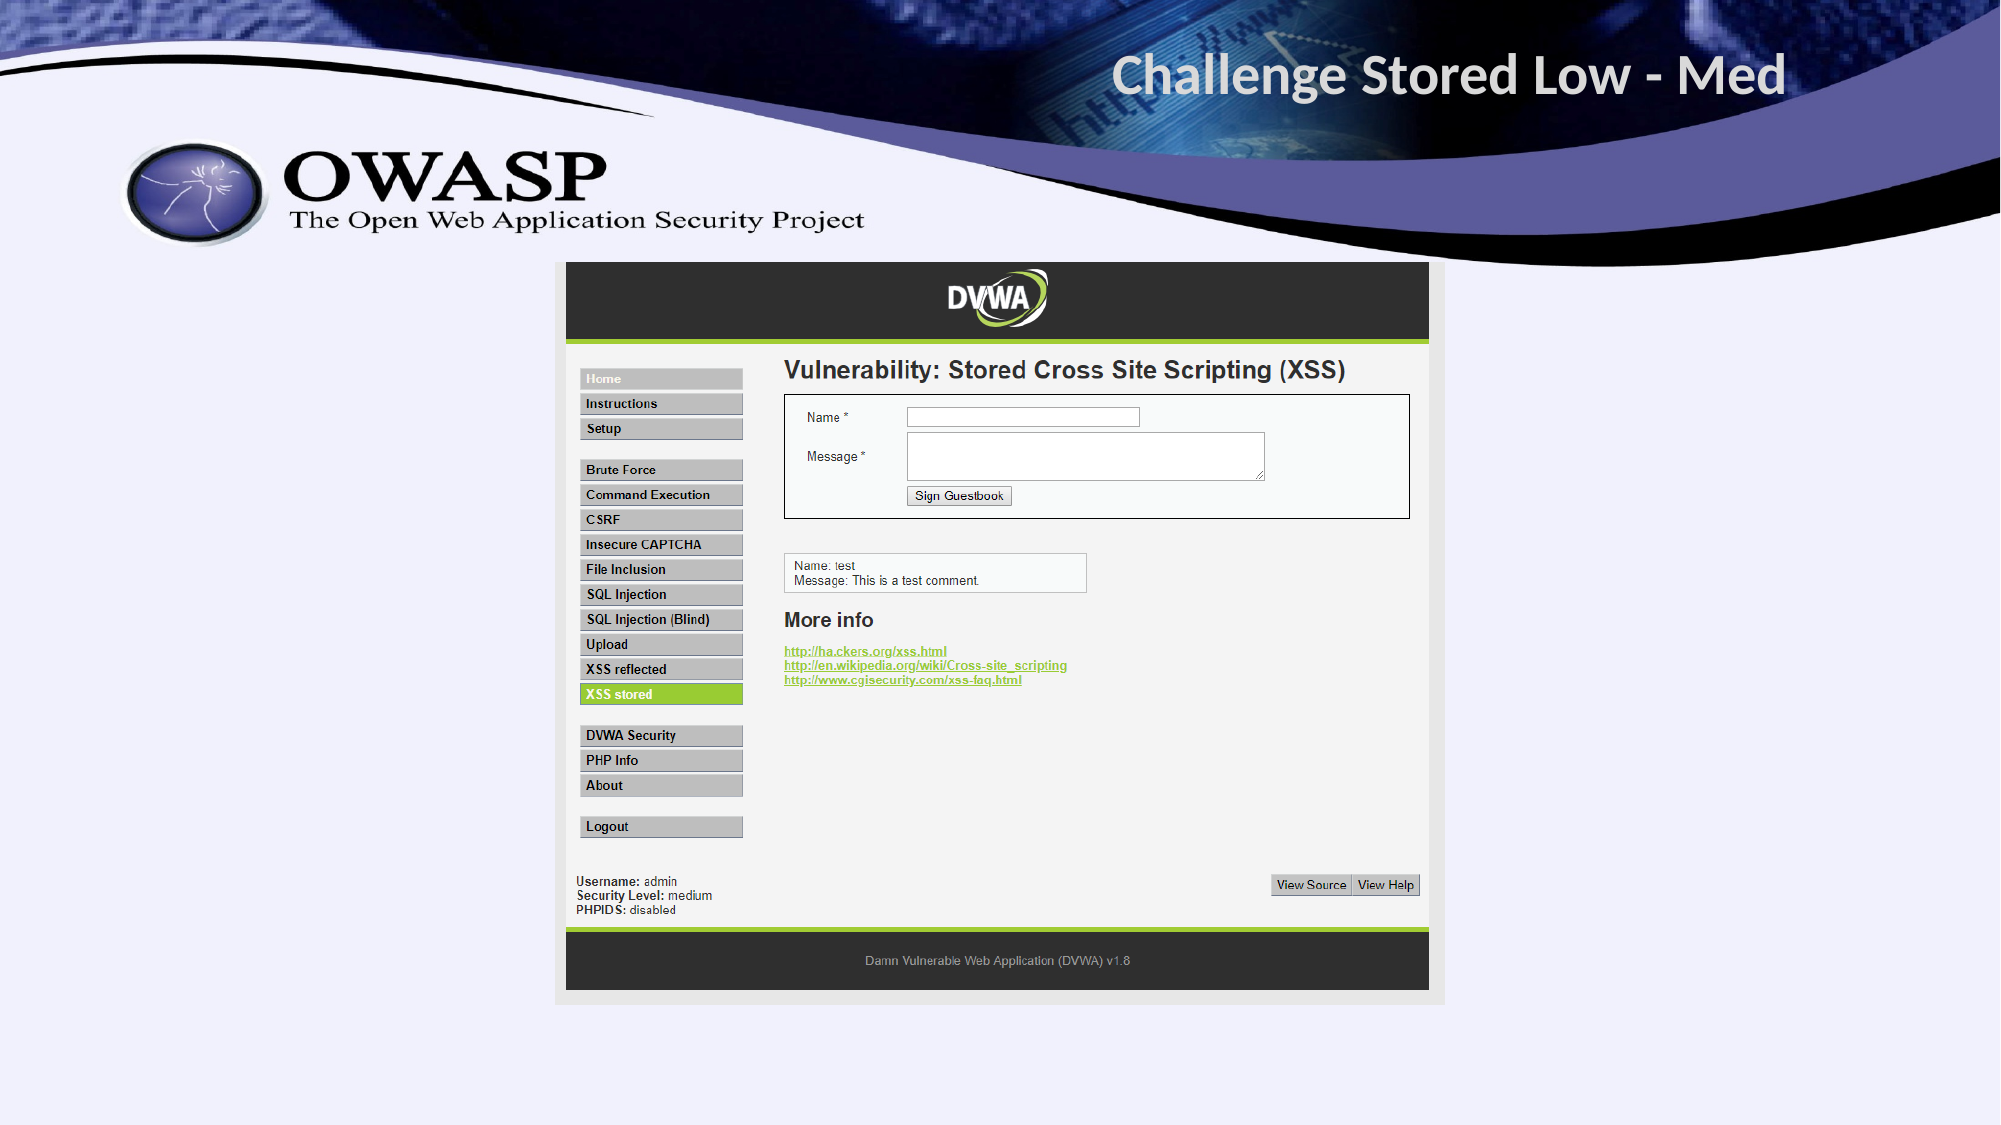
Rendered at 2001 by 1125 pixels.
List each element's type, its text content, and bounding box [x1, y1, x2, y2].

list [555, 262, 1445, 1006]
title Challenge Stored Low - Med [933, 12, 1967, 130]
picture [0, 0, 2001, 1125]
